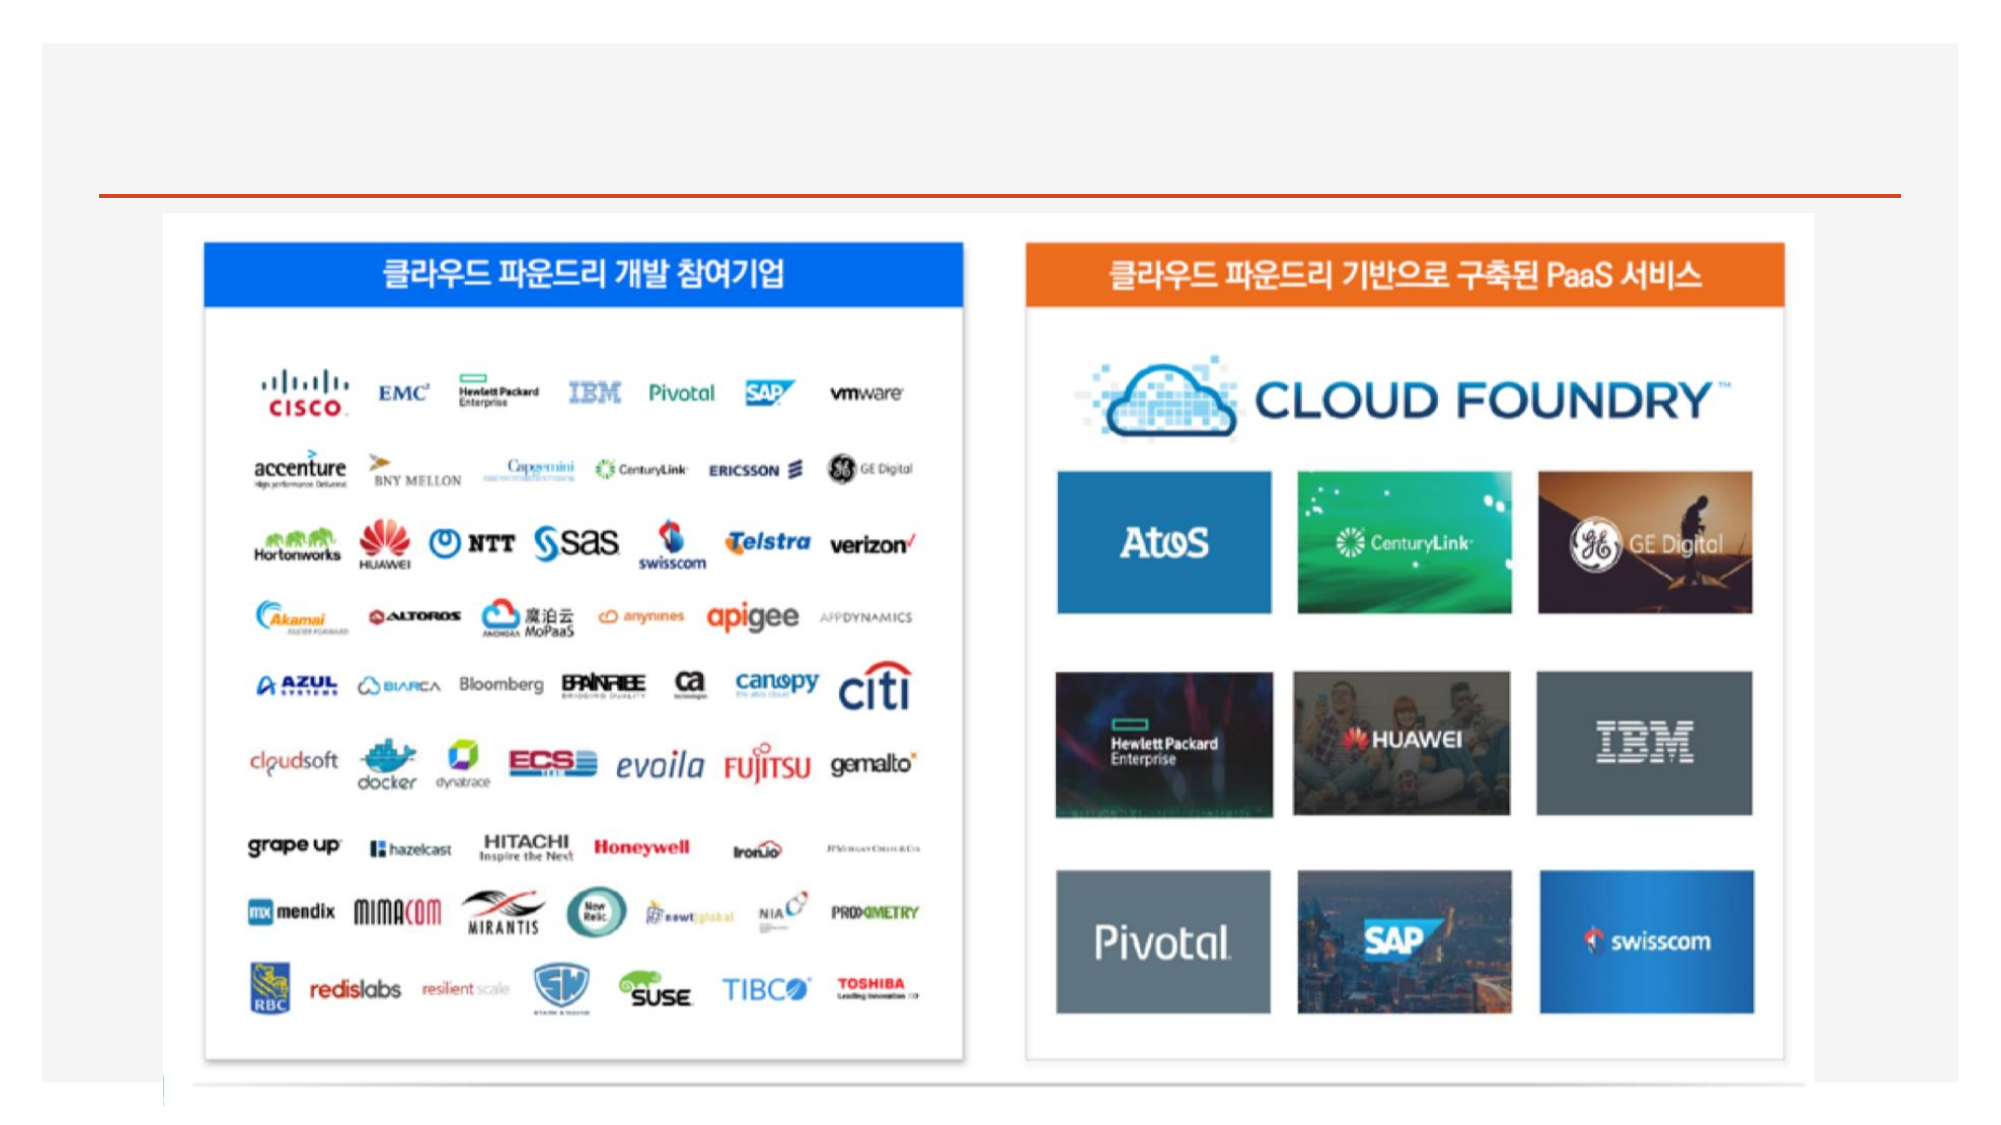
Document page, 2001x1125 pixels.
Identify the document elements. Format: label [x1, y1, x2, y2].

picture [163, 213, 1814, 1125]
